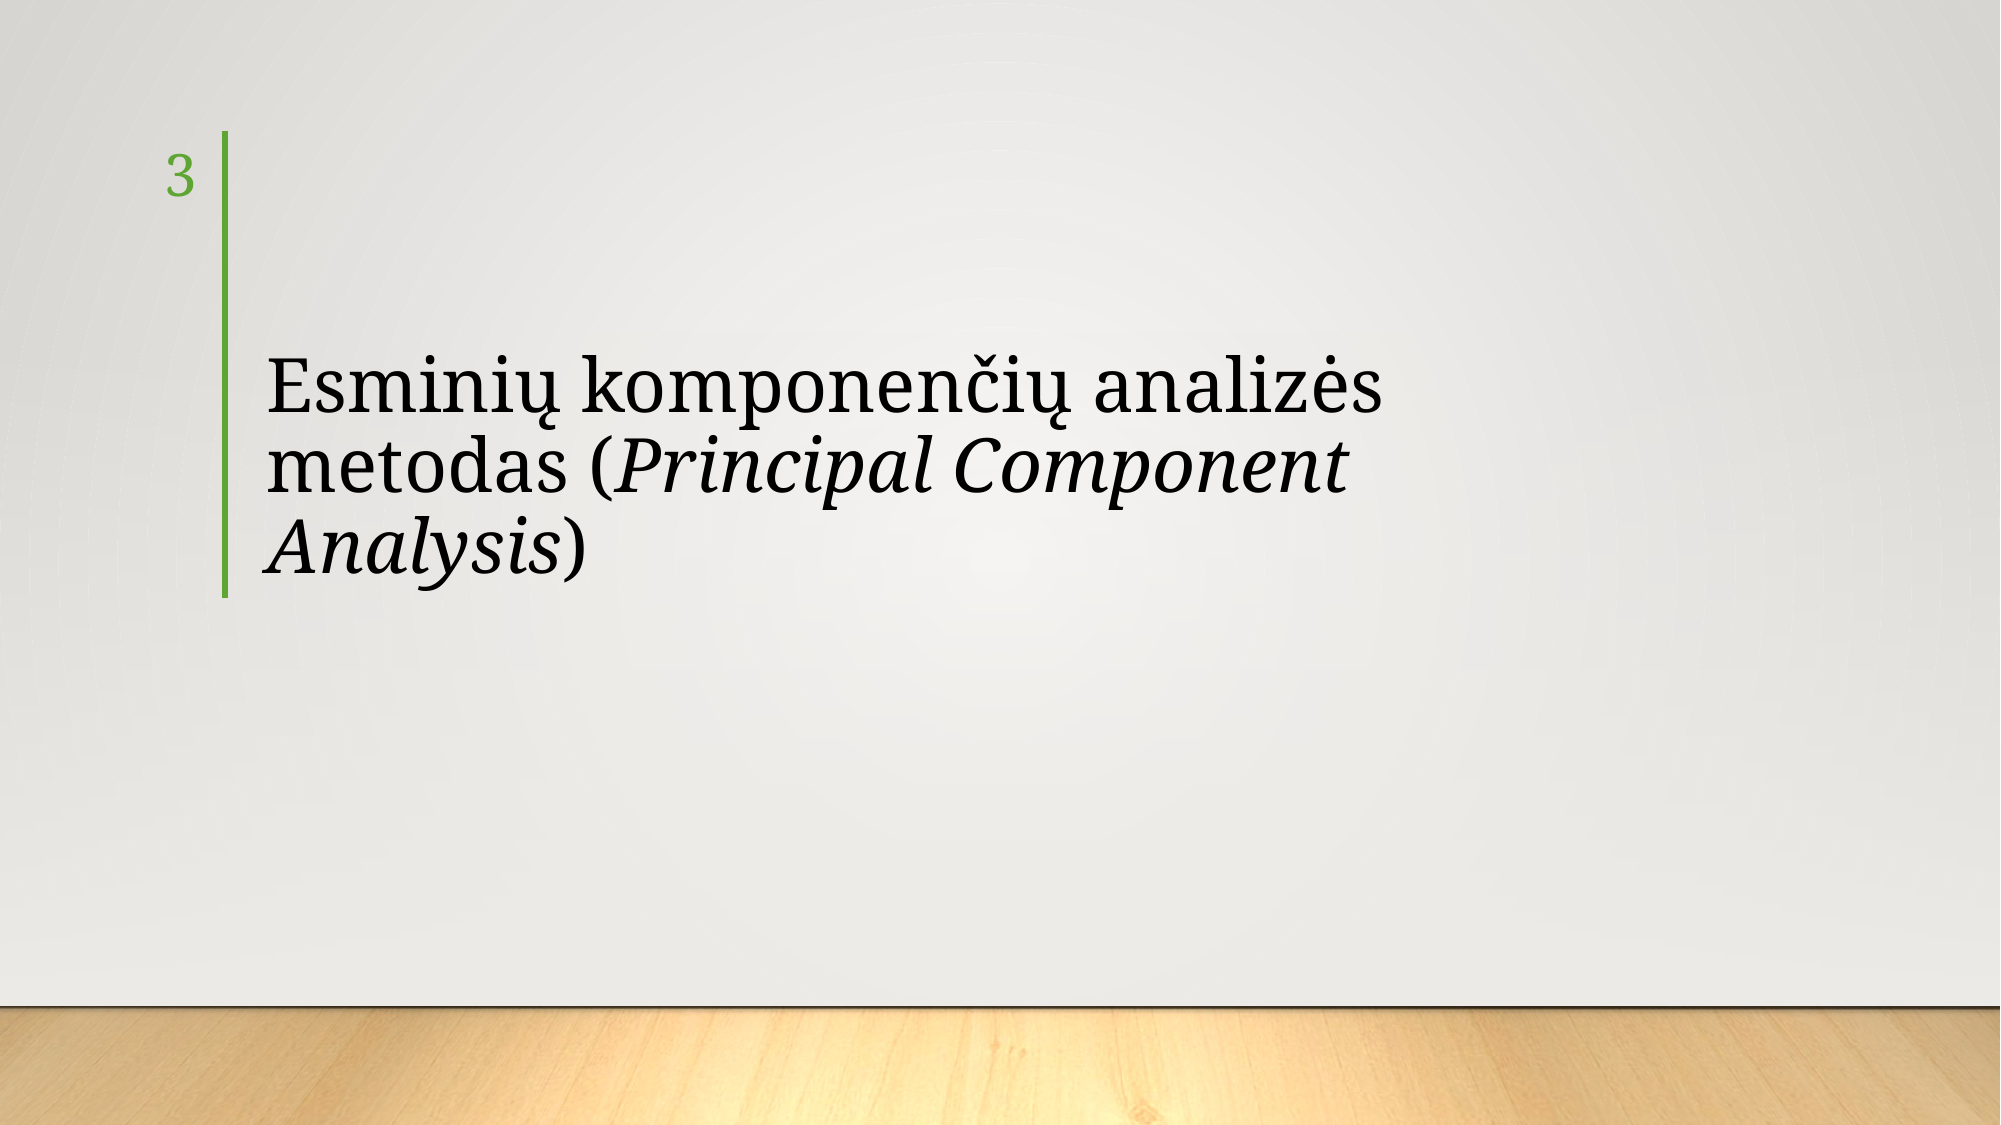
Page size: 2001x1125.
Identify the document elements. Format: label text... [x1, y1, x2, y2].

picture [0, 1006, 2000, 1125]
title Esminių komponenčių analizės metodas (Principal Component Analysis) [251, 288, 1657, 598]
slide_number 3 [78, 131, 212, 214]
